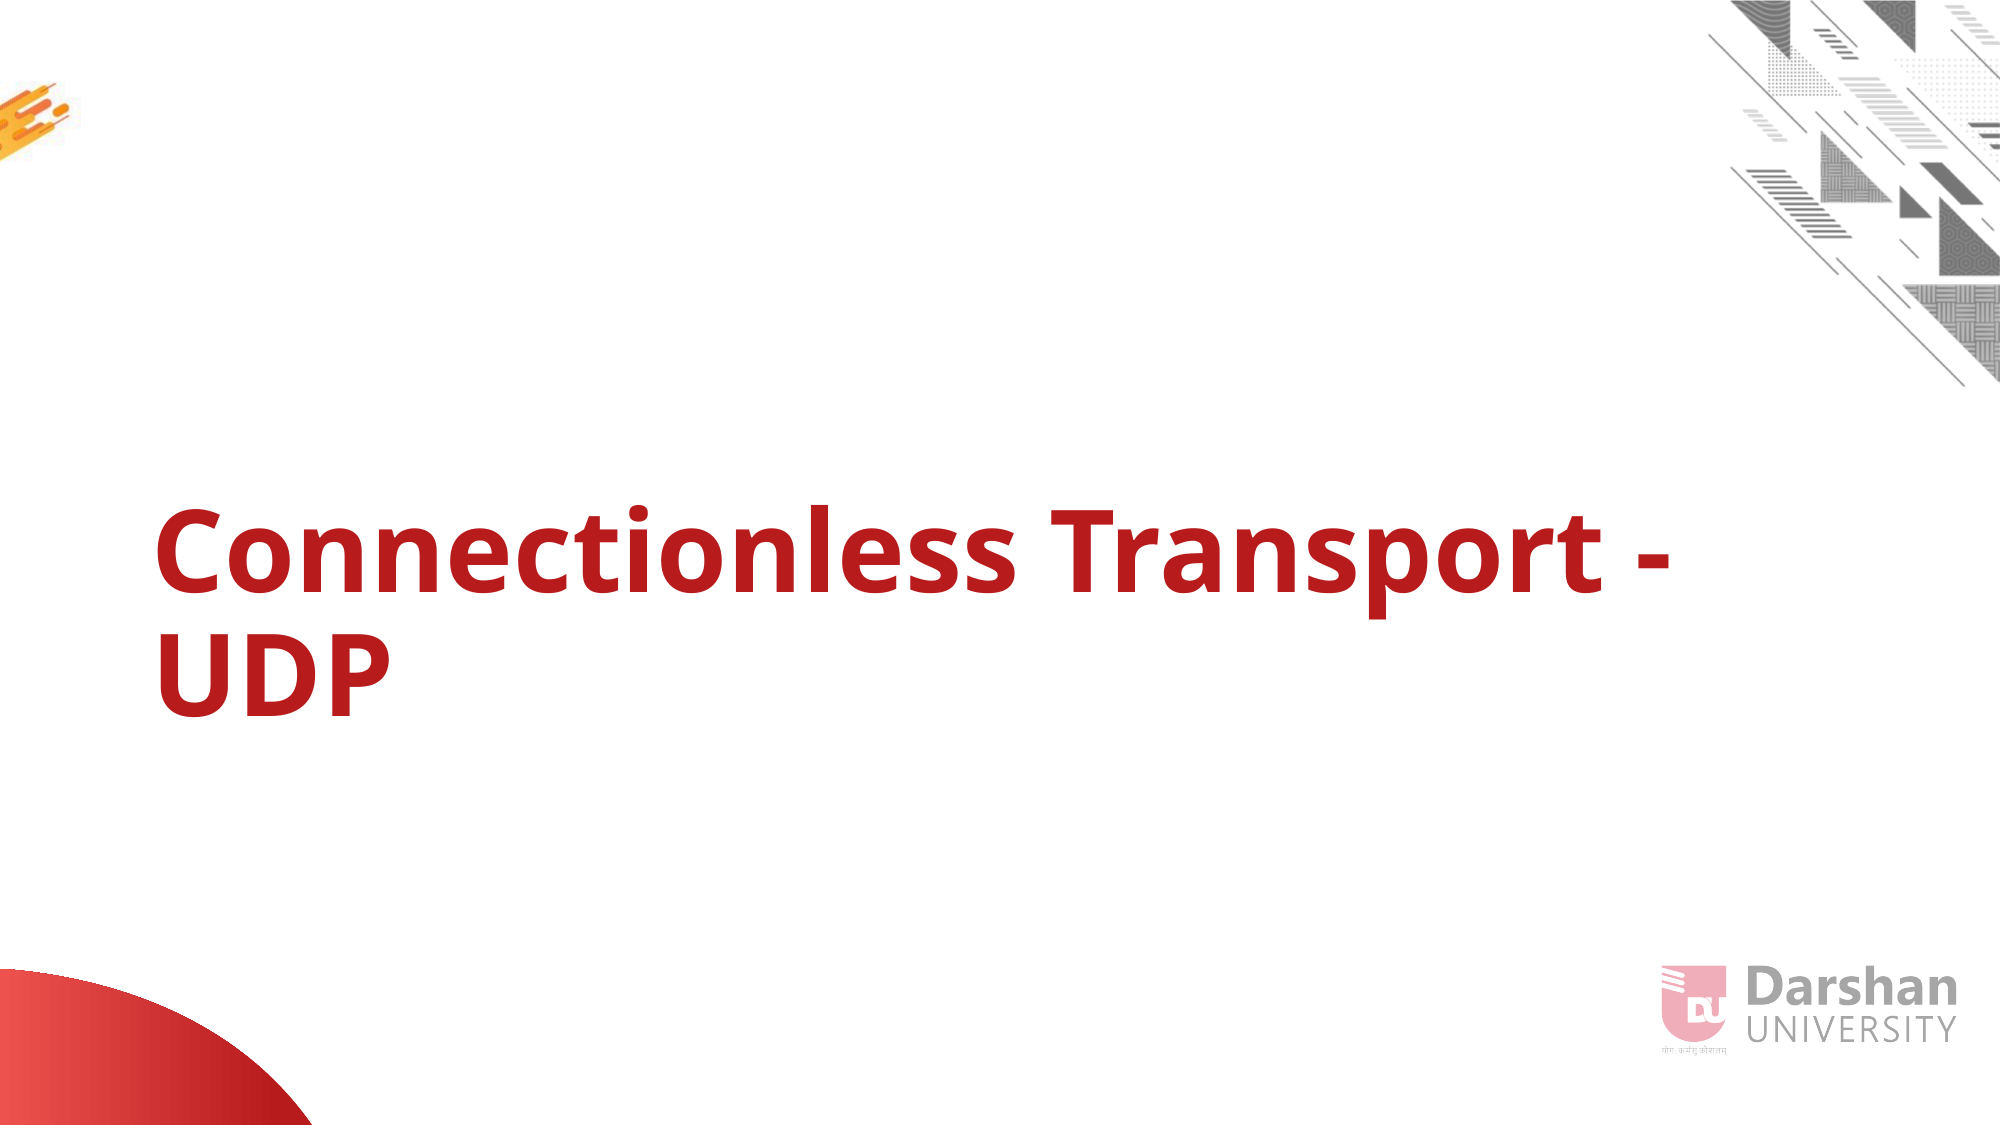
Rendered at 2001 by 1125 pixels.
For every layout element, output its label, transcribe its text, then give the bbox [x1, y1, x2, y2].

picture [0, 65, 90, 193]
text_box [1637, 937, 1981, 1084]
title Connectionless Transport - UDP [136, 280, 1862, 749]
